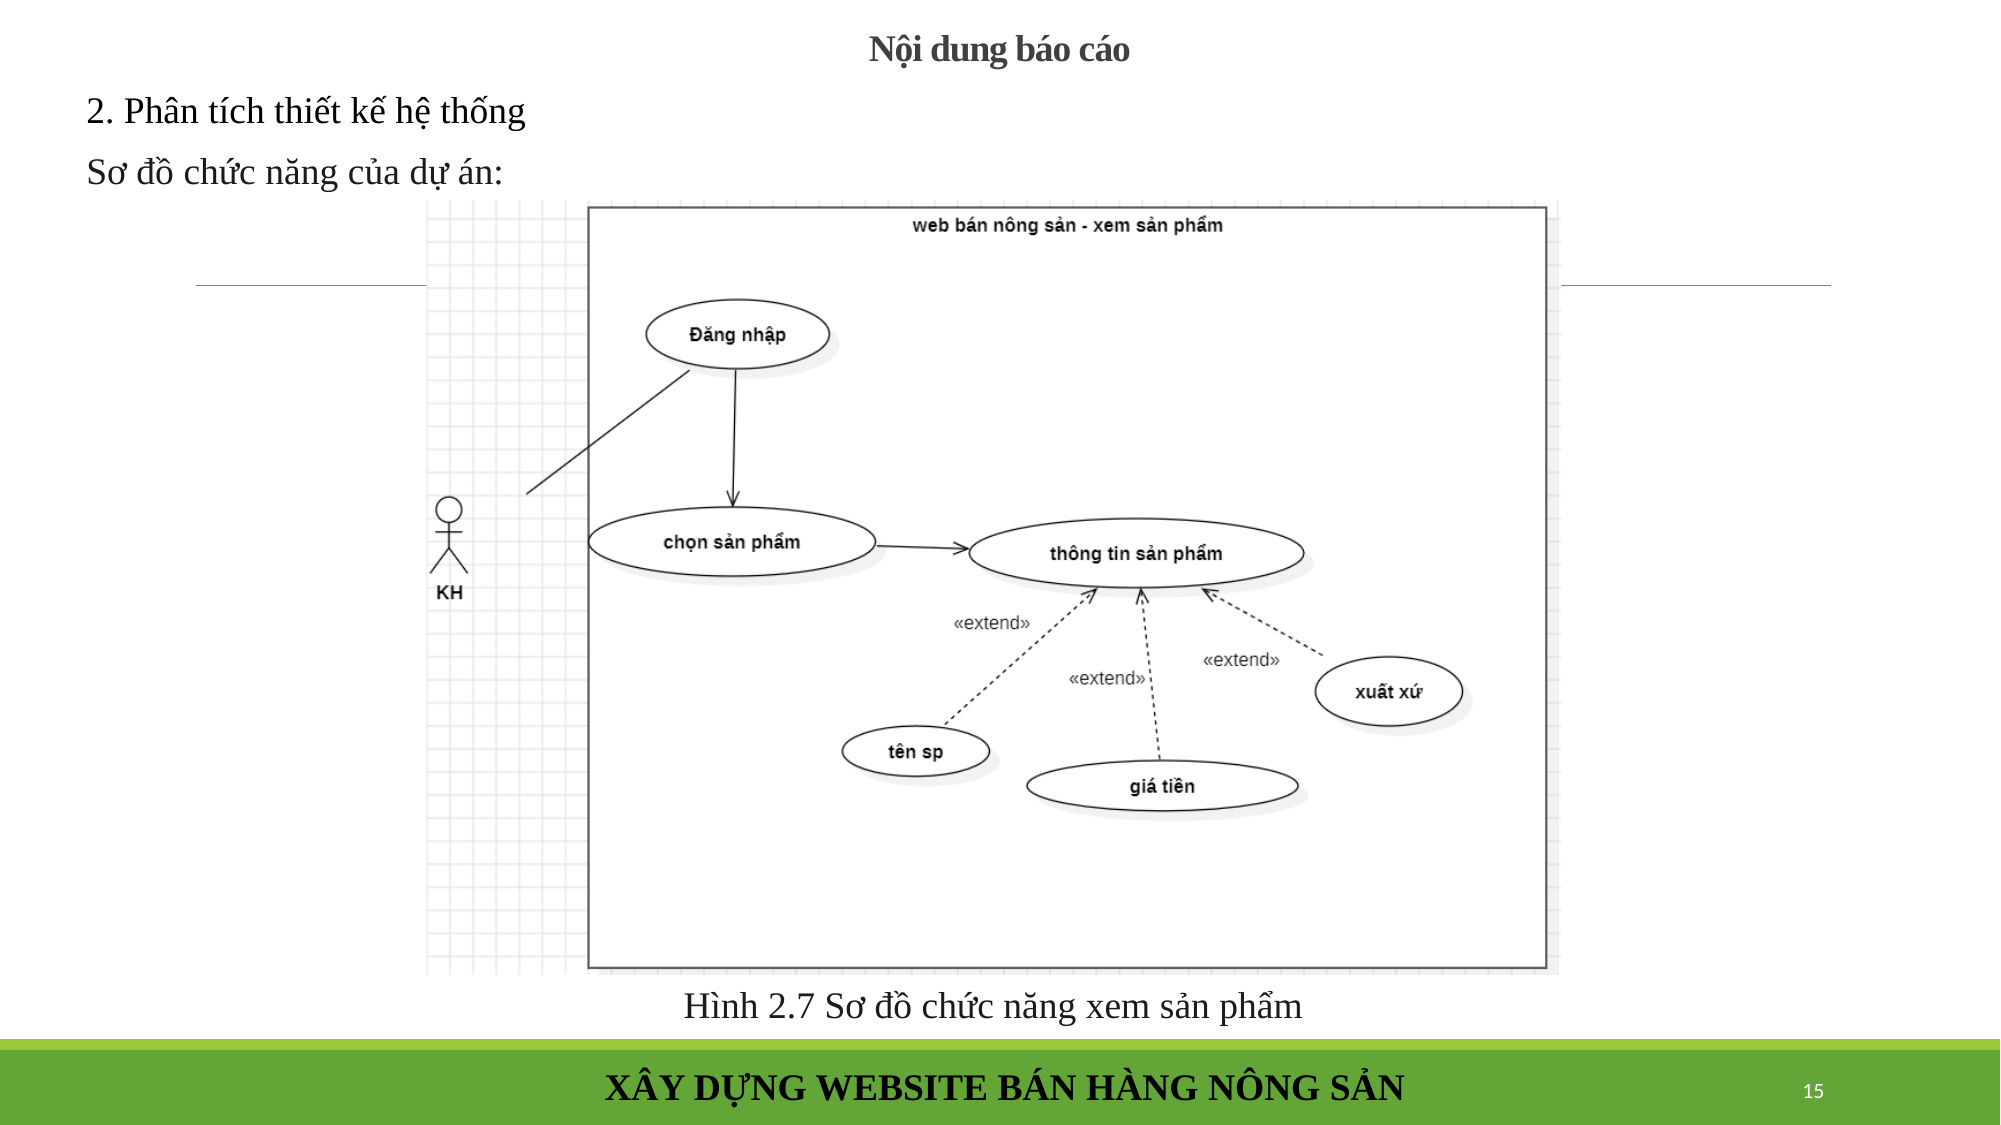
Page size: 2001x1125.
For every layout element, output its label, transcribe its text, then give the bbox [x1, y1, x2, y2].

text_box XÂY DỰNG WEBSITE BÁN HÀNG NÔNG SẢN [589, 1055, 1421, 1125]
slide_number 15 [1624, 1059, 1840, 1120]
title Nội dung báo cáo [849, 22, 1150, 78]
picture [425, 199, 1562, 975]
text_box Sơ đồ chức năng của dự án: [71, 139, 599, 200]
text_box 2. Phân tích thiết kế hệ thống [71, 78, 748, 139]
text_box Hình 2.7 Sơ đồ chức năng xem sản phẩm [668, 984, 1319, 1034]
